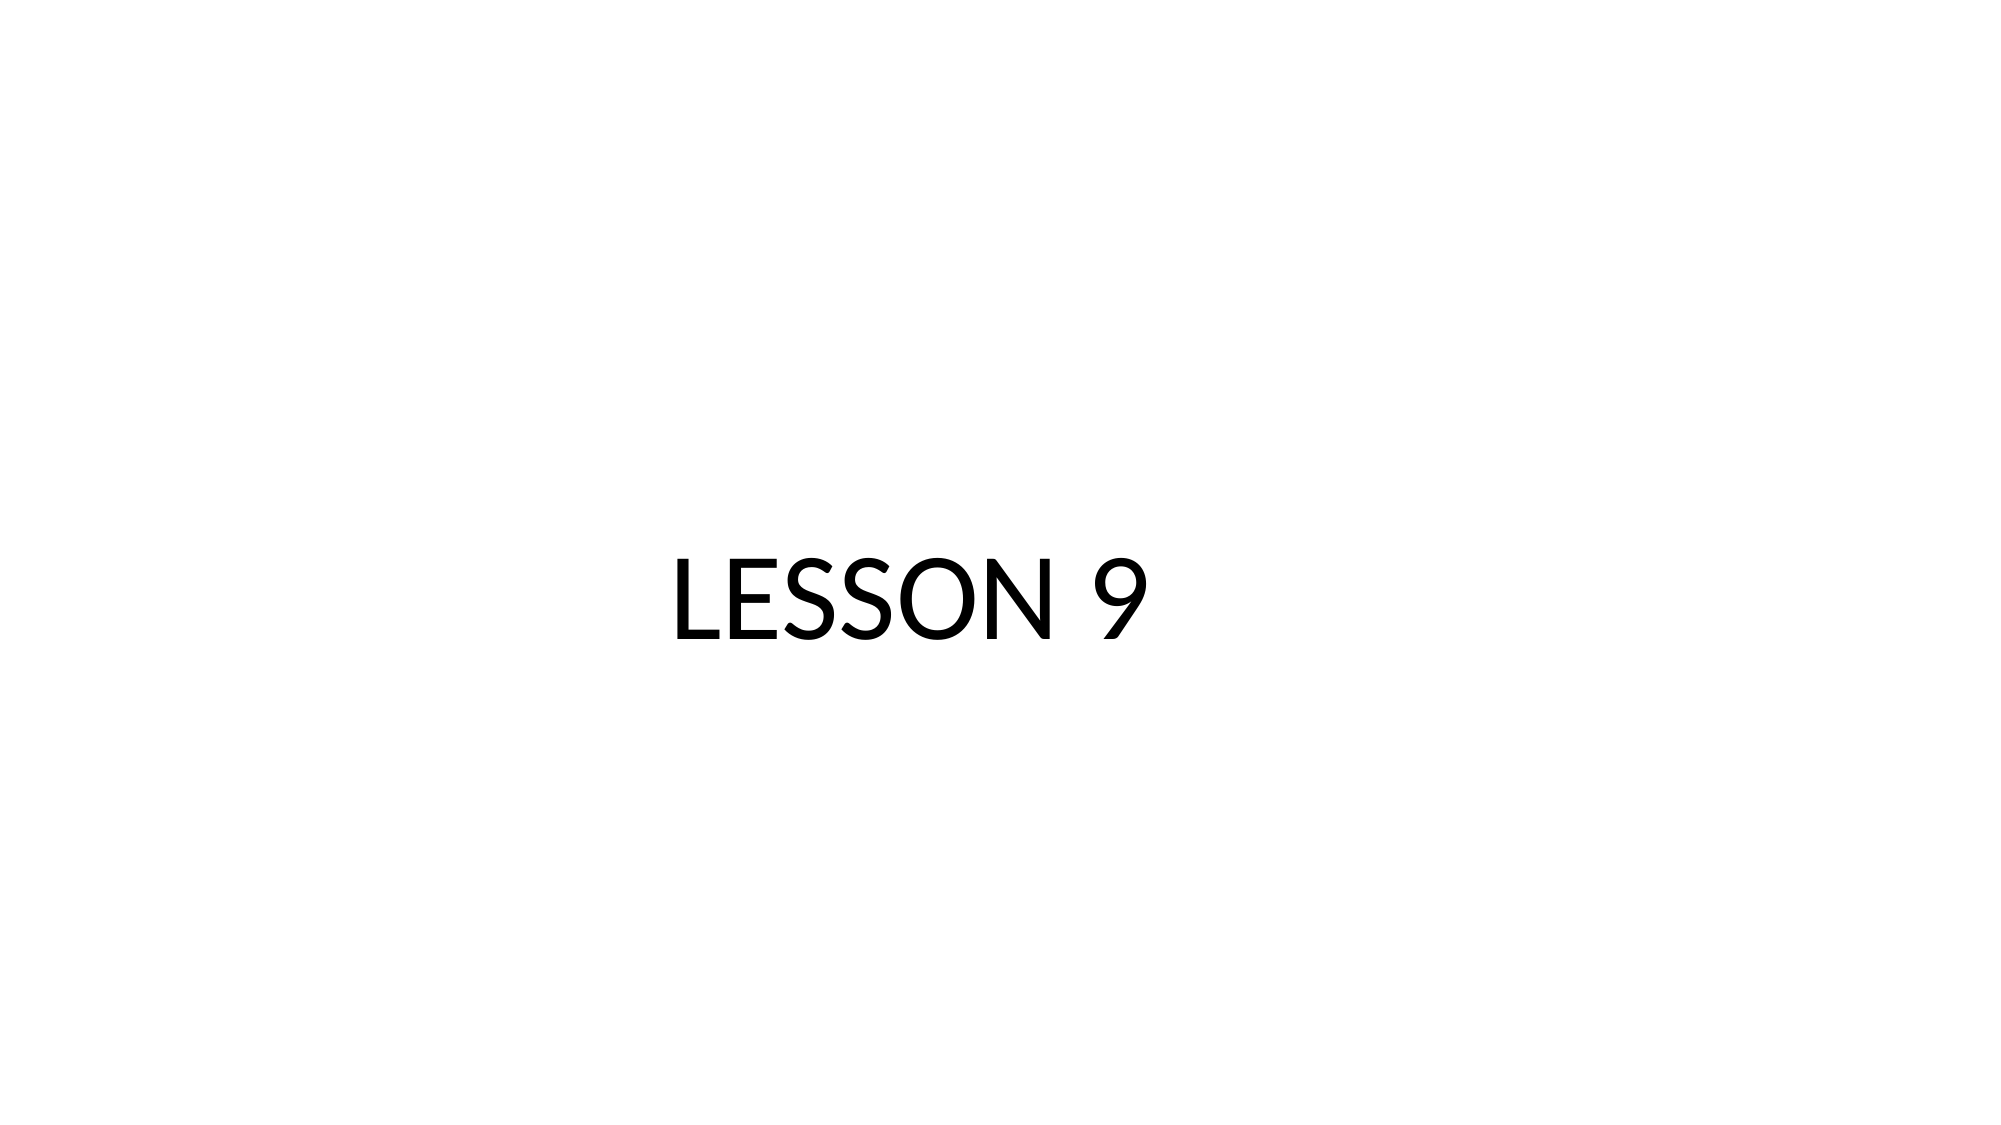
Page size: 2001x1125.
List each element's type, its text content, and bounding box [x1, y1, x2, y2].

text_box LESSON 9 [654, 506, 1331, 672]
